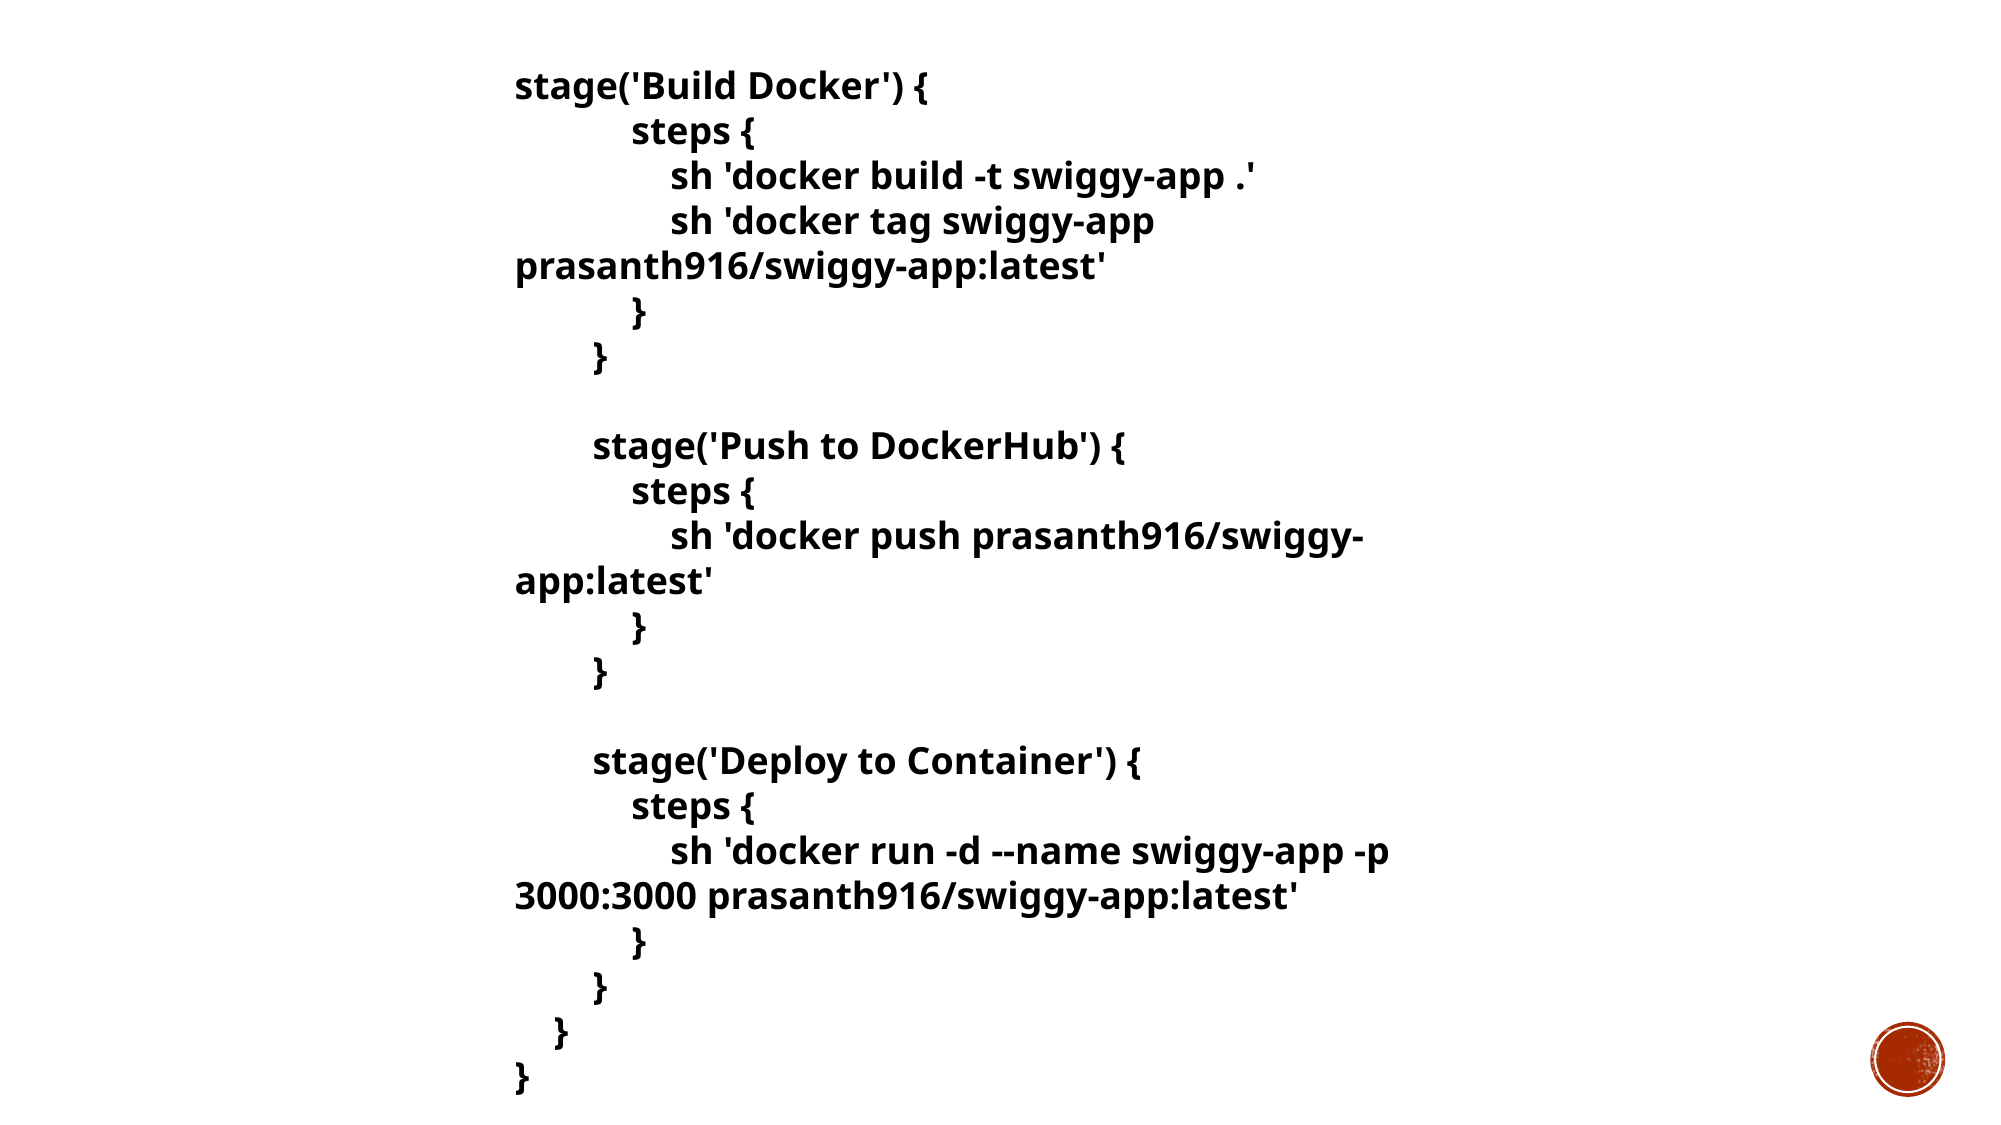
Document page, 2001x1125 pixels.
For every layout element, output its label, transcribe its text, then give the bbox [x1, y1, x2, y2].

text_box stage('Build Docker') { steps { sh 'docker build -t swiggy-app .' sh 'docker tag swiggy-app prasanth916/swiggy-app:latest' } } stage('Push to DockerHub') { steps { sh 'docker push prasanth916/swiggy-app:latest' } } stage('Deploy to Container') { steps { sh 'docker run -d --name swiggy-app -p 3000:3000 prasanth916/swiggy-app:latest' } } } } [499, 54, 1500, 1105]
